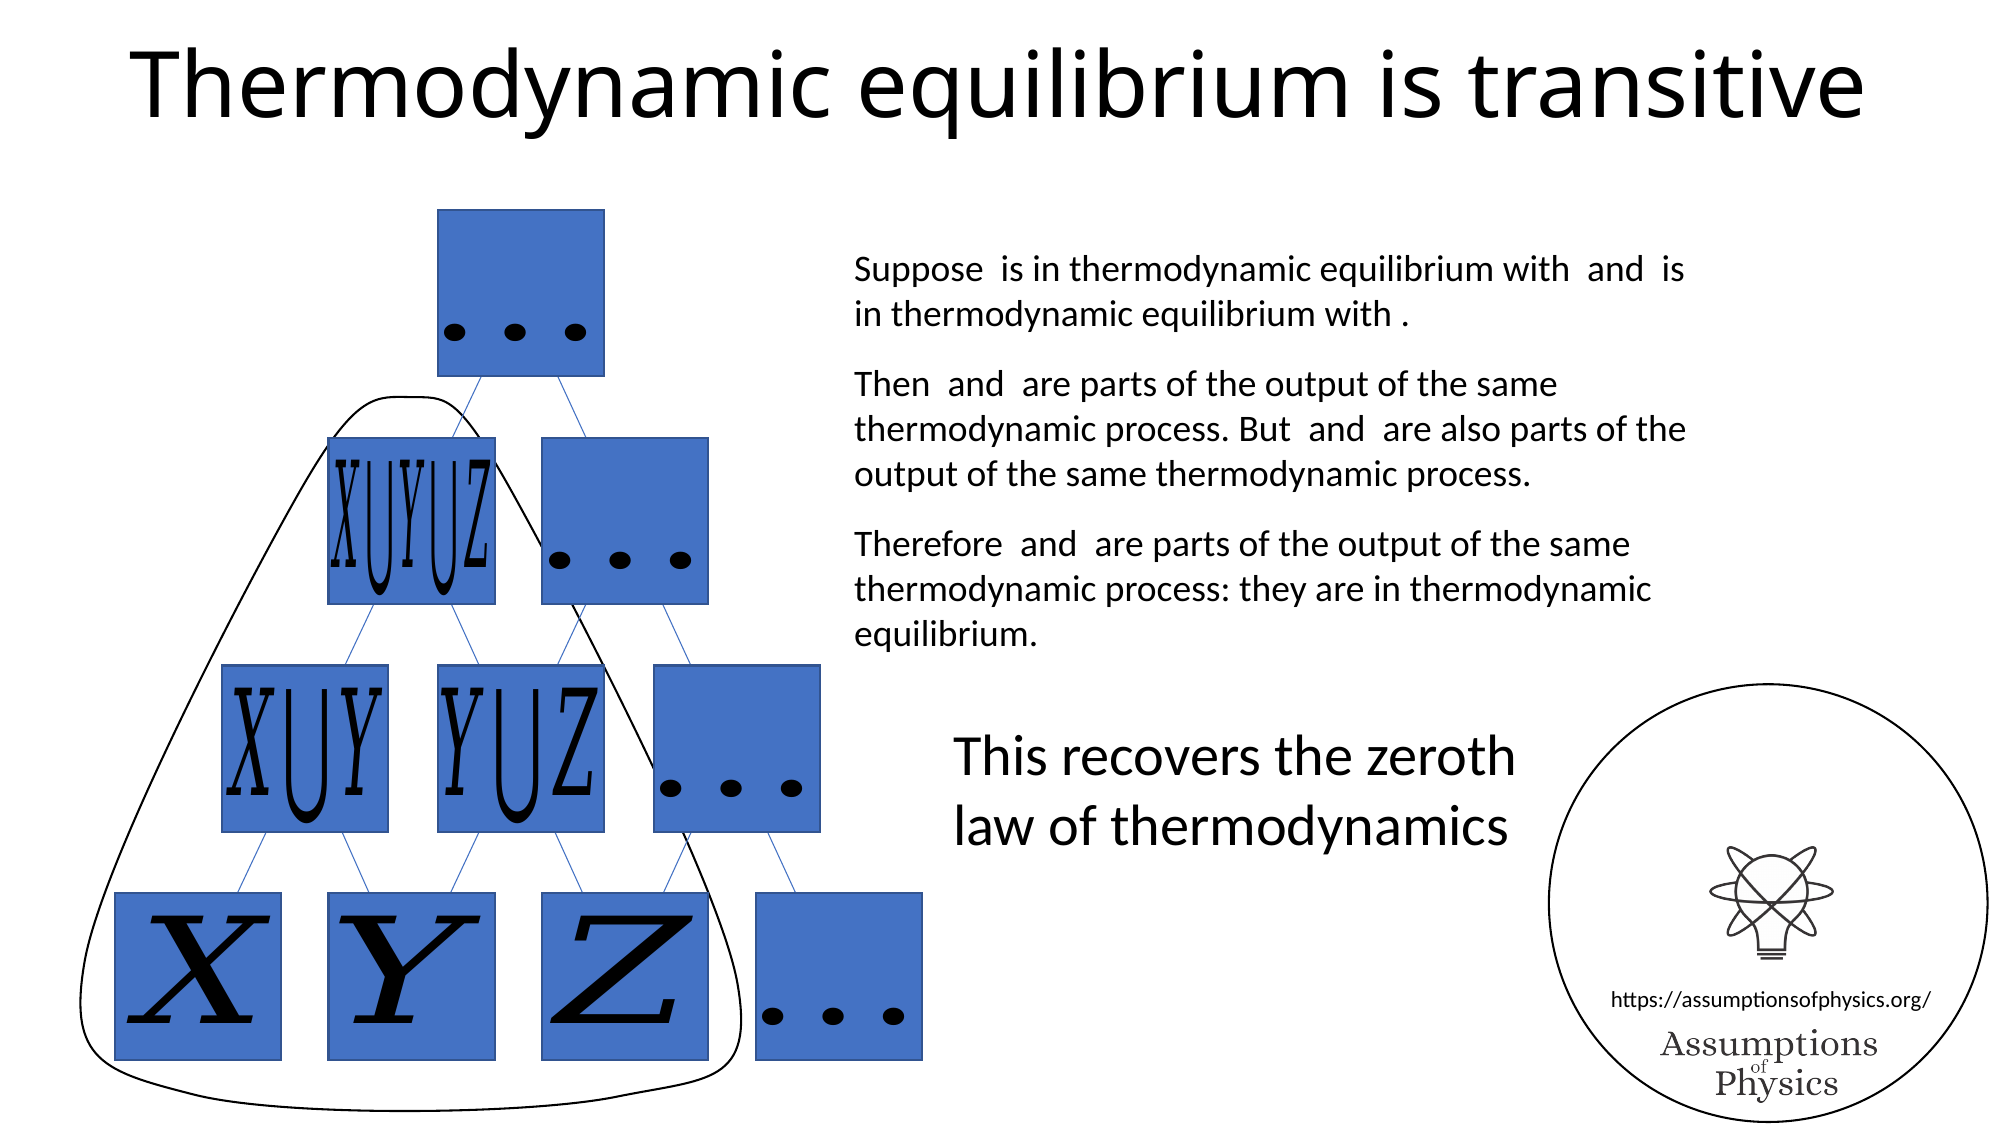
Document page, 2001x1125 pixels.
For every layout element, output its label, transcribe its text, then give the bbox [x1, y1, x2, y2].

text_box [80, 210, 921, 1112]
title Thermodynamic equilibrium is transitive [17, 13, 1983, 162]
text_box This recovers the zeroth law of thermodynamics [938, 709, 1621, 865]
picture [1660, 1029, 1877, 1103]
picture [1709, 846, 1834, 960]
